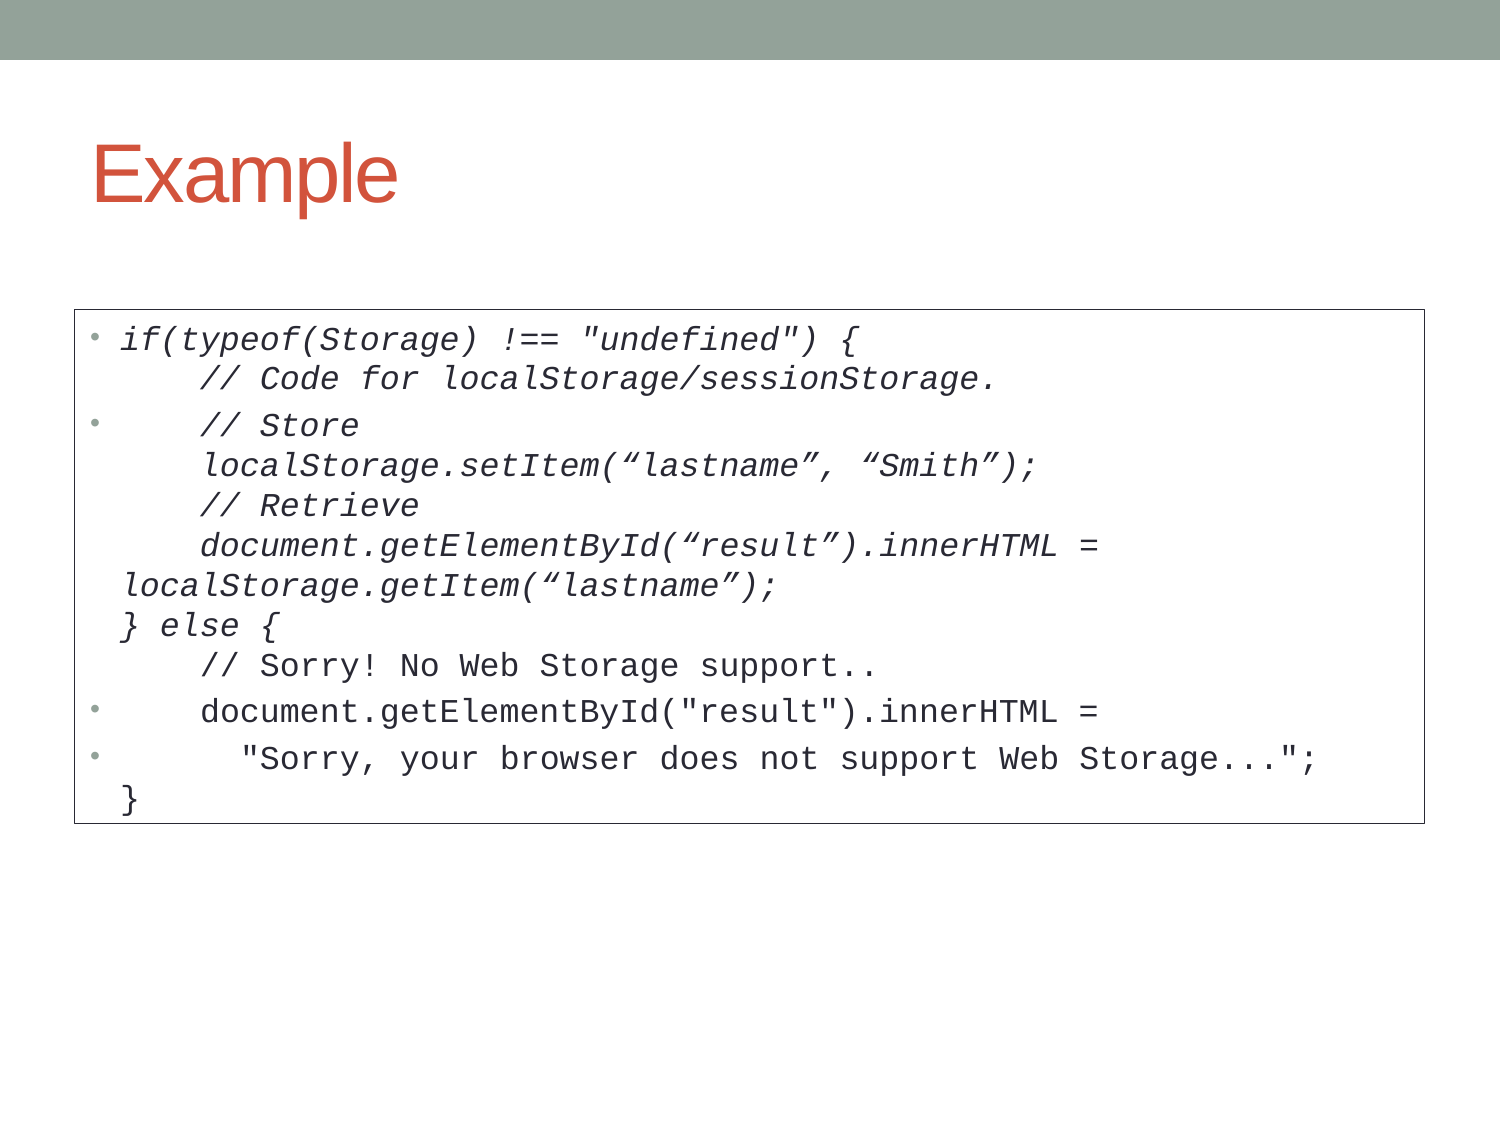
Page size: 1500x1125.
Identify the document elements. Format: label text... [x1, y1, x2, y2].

title Example [75, 87, 1425, 250]
text_box if(typeof(Storage) !== "undefined") { // Code for localStorage/sessionStorage. // Store localStorage.setItem(“lastname”, “Smith”); // Retrieve document.getElementById(“result”).innerHTML = localStorage.getItem(“lastname”); } else { // Sorry! No Web Storage support.. document.getElementById("result").innerHTML = "Sorry, your browser does not support Web Storage..."; } [74, 309, 1425, 824]
